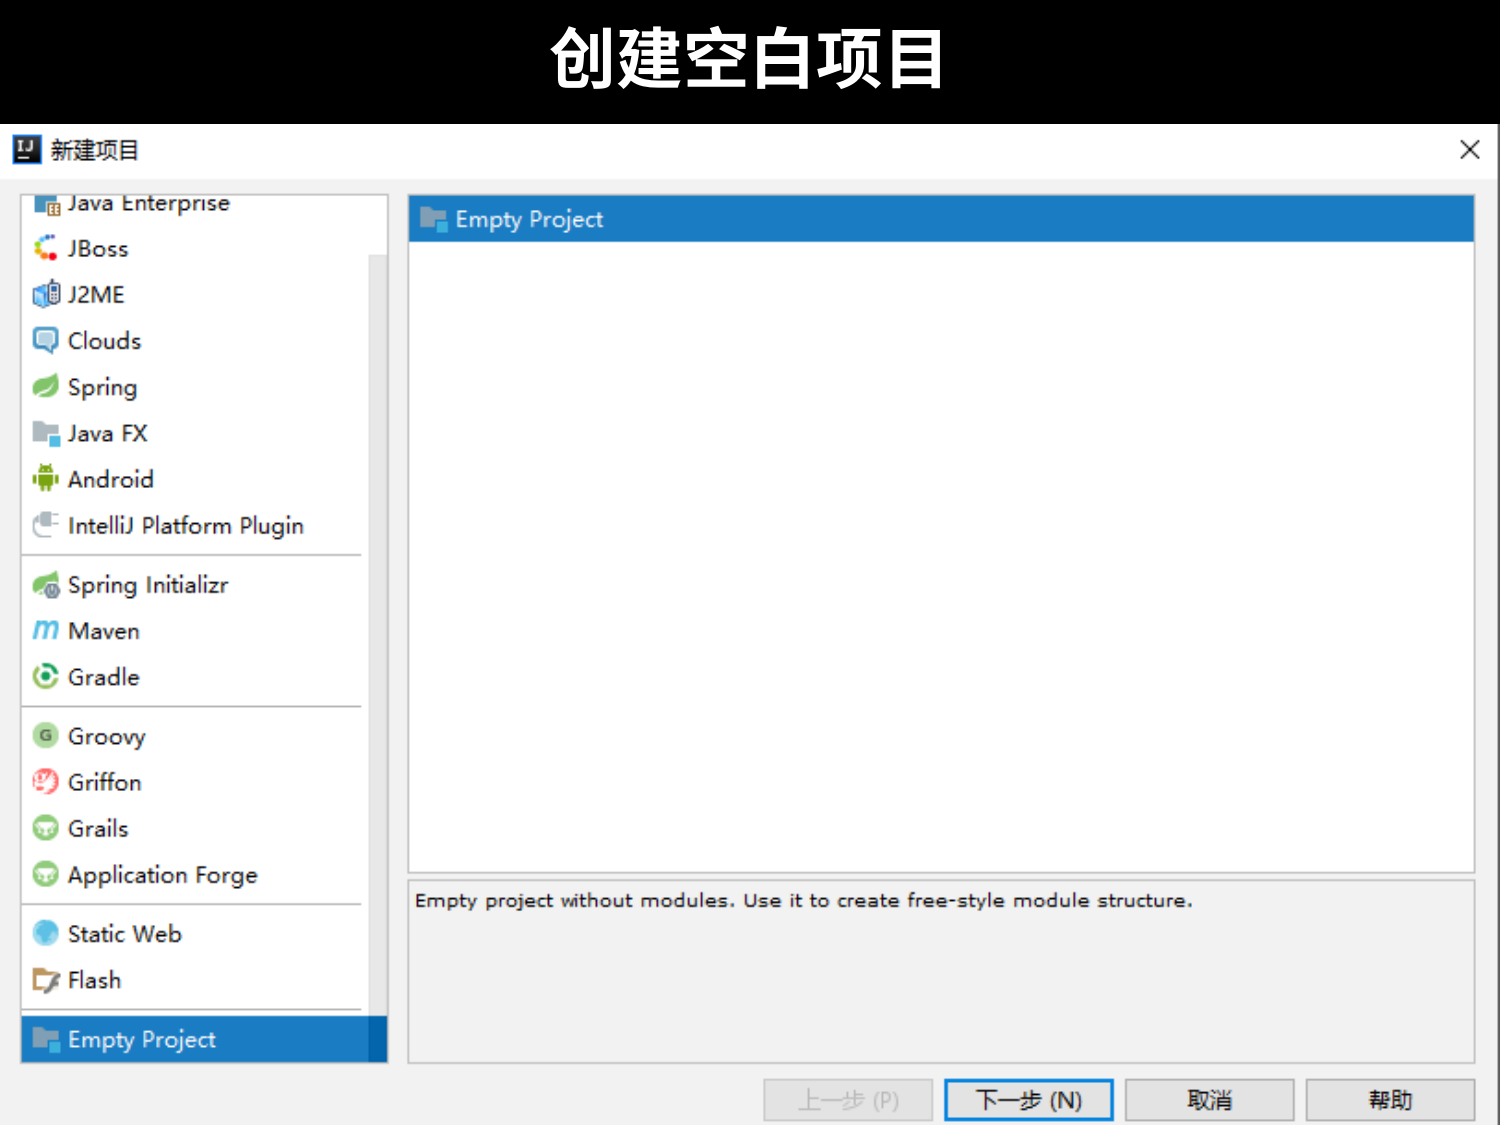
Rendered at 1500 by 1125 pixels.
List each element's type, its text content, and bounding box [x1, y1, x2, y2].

picture [0, 124, 1500, 1125]
title 创建空白项目 [0, 0, 1500, 124]
